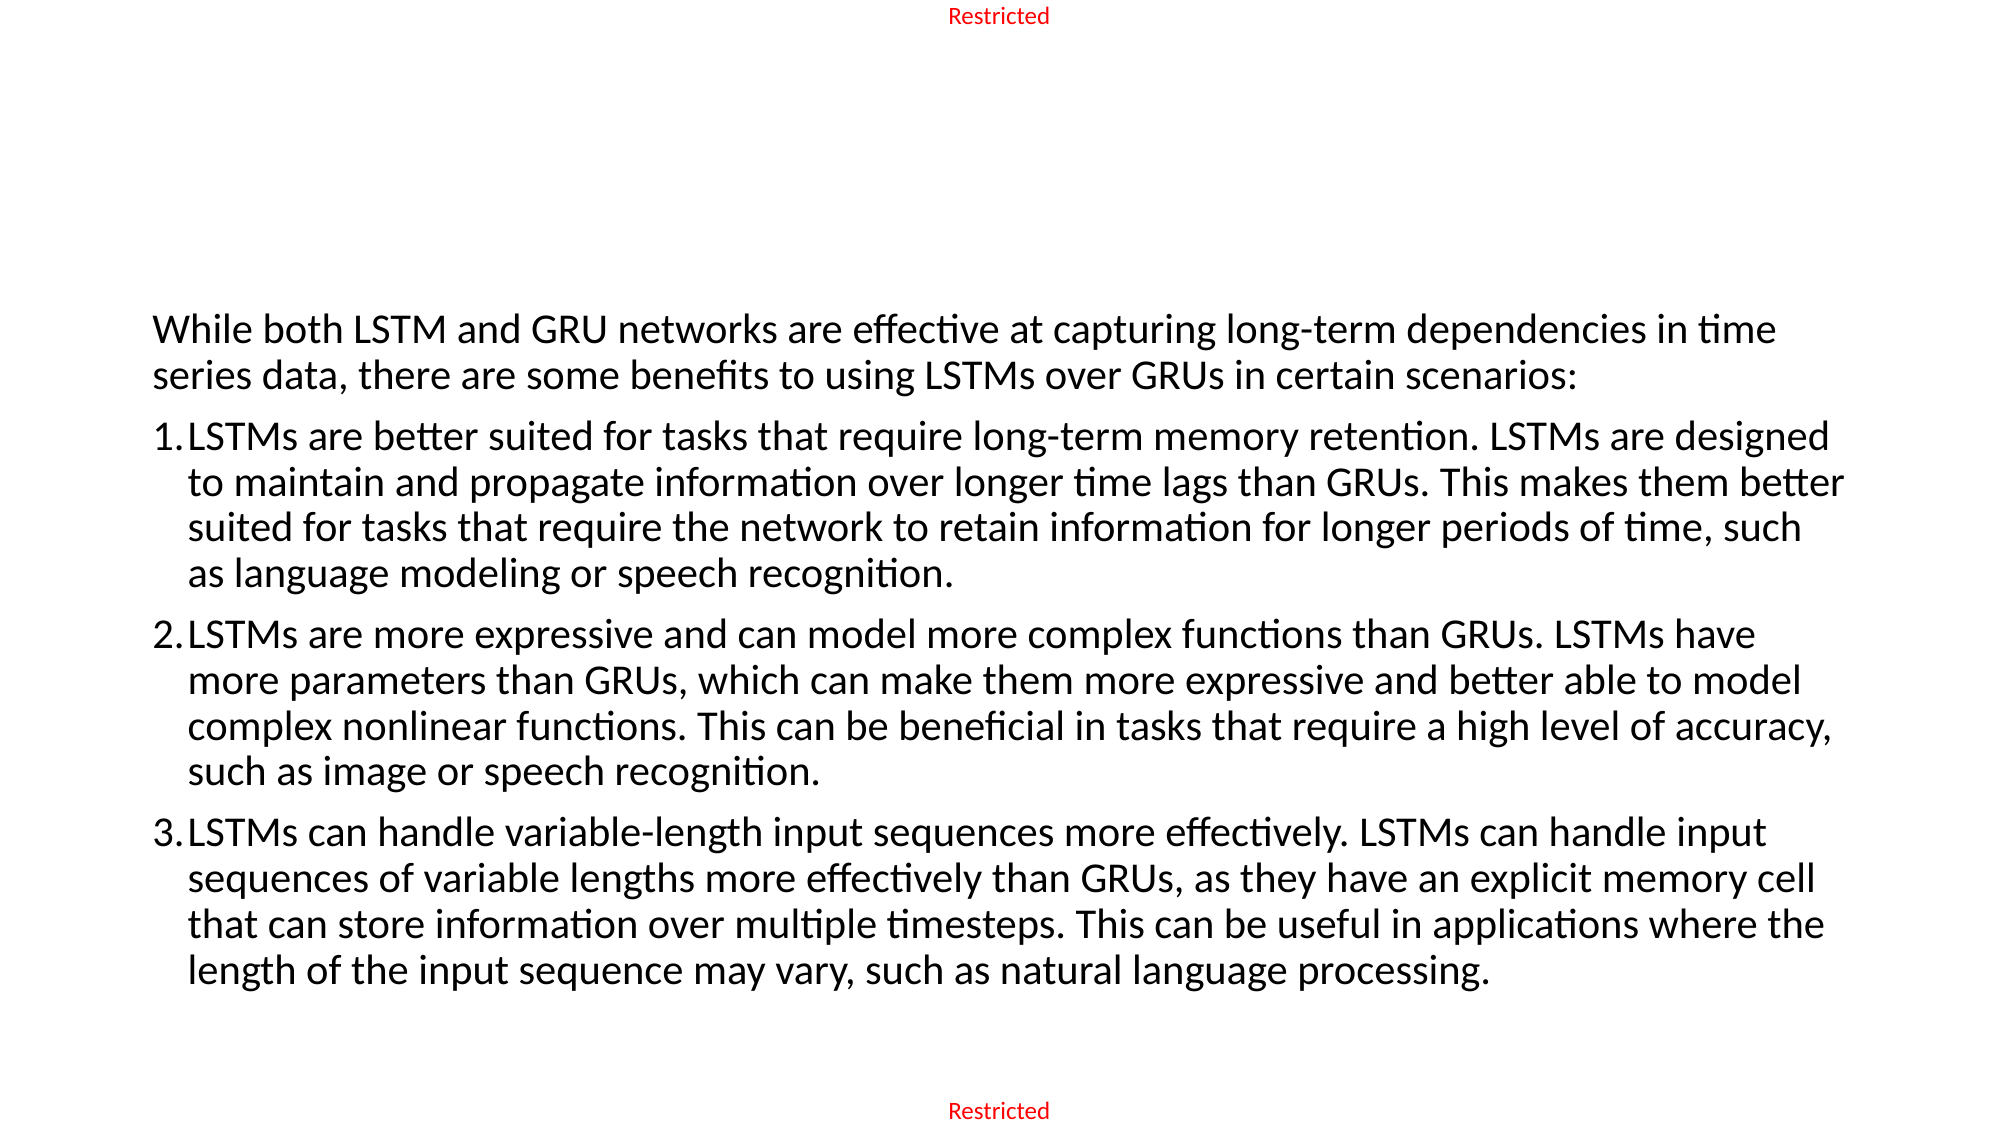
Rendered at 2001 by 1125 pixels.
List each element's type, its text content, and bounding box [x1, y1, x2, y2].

list While both LSTM and GRU networks are effective at capturing long-term dependencies in time series data, there are some benefits to using LSTMs over GRUs in certain scenarios: LSTMs are better suited for tasks that require long-term memory retention. LSTMs are designed to maintain and propagate information over longer time lags than GRUs. This makes them better suited for tasks that require the network to retain information for longer periods of time, such as language modeling or speech recognition. LSTMs are more expressive and can model more complex functions than GRUs. LSTMs have more parameters than GRUs, which can make them more expressive and better able to model complex nonlinear functions. This can be beneficial in tasks that require a high level of accuracy, such as image or speech recognition. LSTMs can handle variable-length input sequences more effectively. LSTMs can handle input sequences of variable lengths more effectively than GRUs, as they have an explicit memory cell that can store information over multiple timesteps. This can be useful in applications where the length of the input sequence may vary, such as natural language processing. [137, 299, 1863, 1014]
